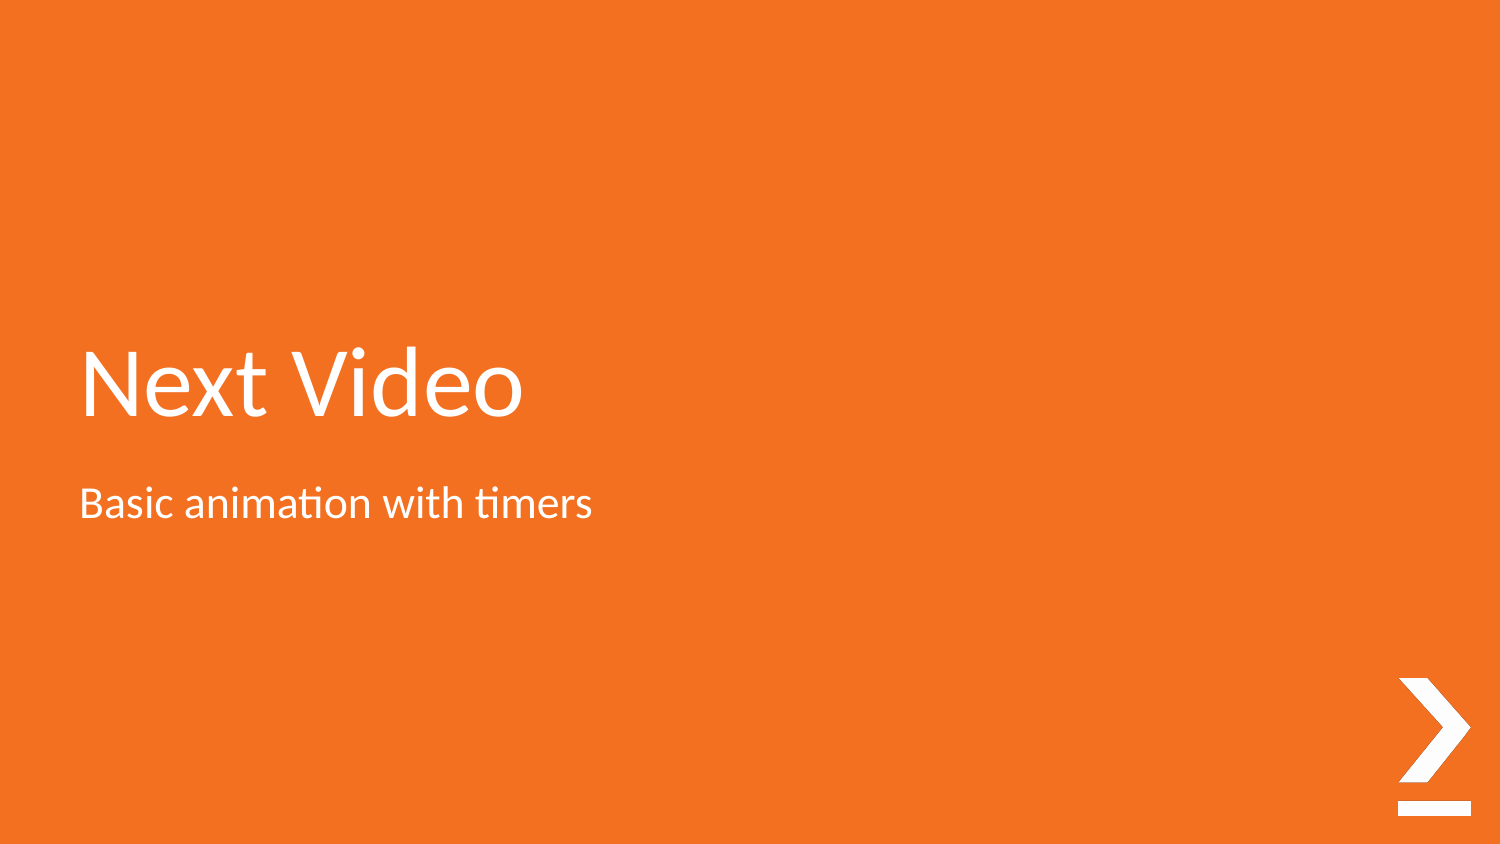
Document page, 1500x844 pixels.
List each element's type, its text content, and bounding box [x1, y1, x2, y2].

title Next Video [64, 298, 1413, 452]
picture [1398, 678, 1471, 816]
subtitle Basic animation with timers [64, 457, 1413, 529]
